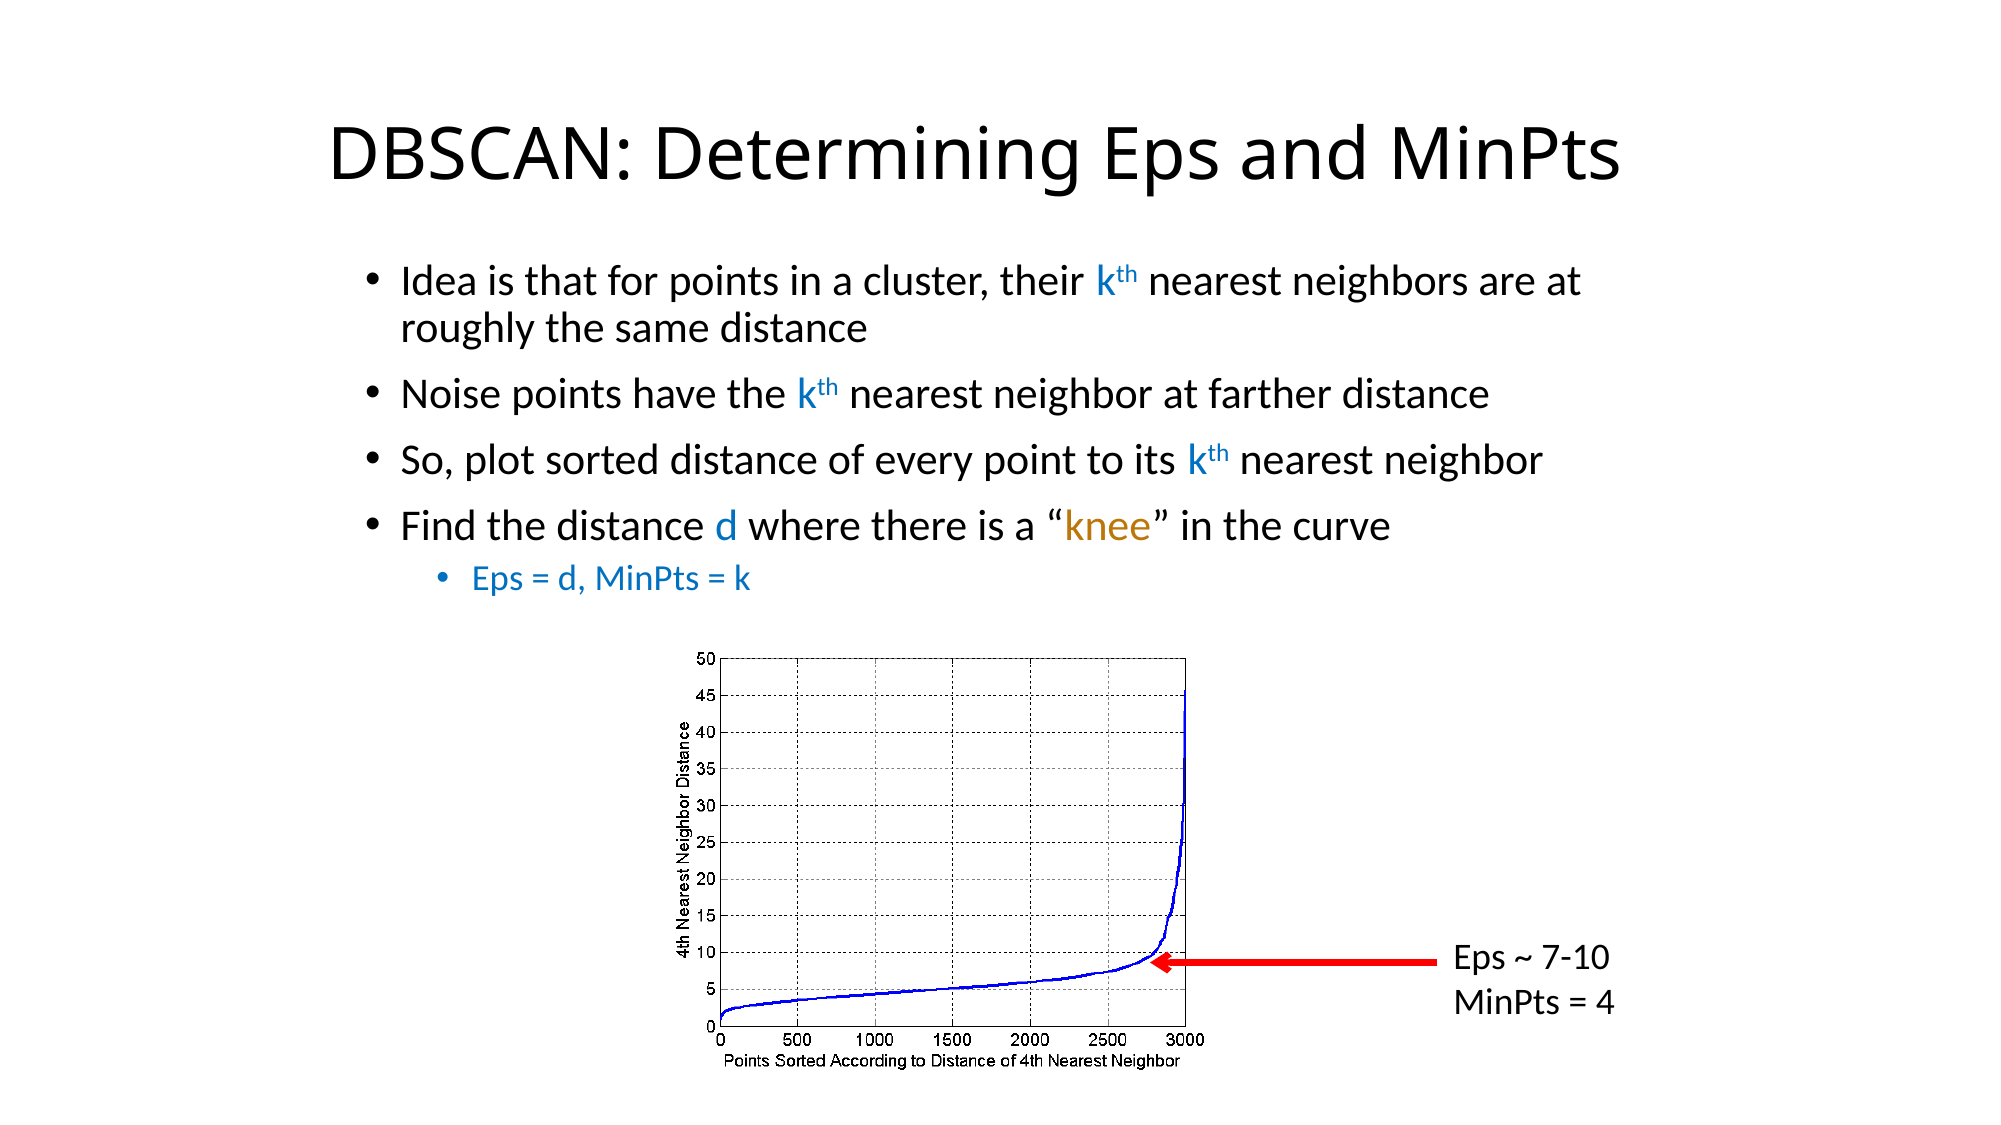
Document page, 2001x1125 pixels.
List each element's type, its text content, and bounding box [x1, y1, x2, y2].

title DBSCAN: Determining Eps and MinPts [312, 99, 1671, 213]
picture [641, 624, 1242, 1075]
text_box Eps ~ 7-10 MinPts = 4 [1438, 924, 1631, 1030]
list Idea is that for points in a cluster, their kth nearest neighbors are at roughly the same distance Noise points have the kth nearest neighbor at farther distance So, plot sorted distance of every point to its kth nearest neighbor Find the distance d where there is a “knee” in the curve Eps = d, MinPts = k [350, 249, 1663, 613]
